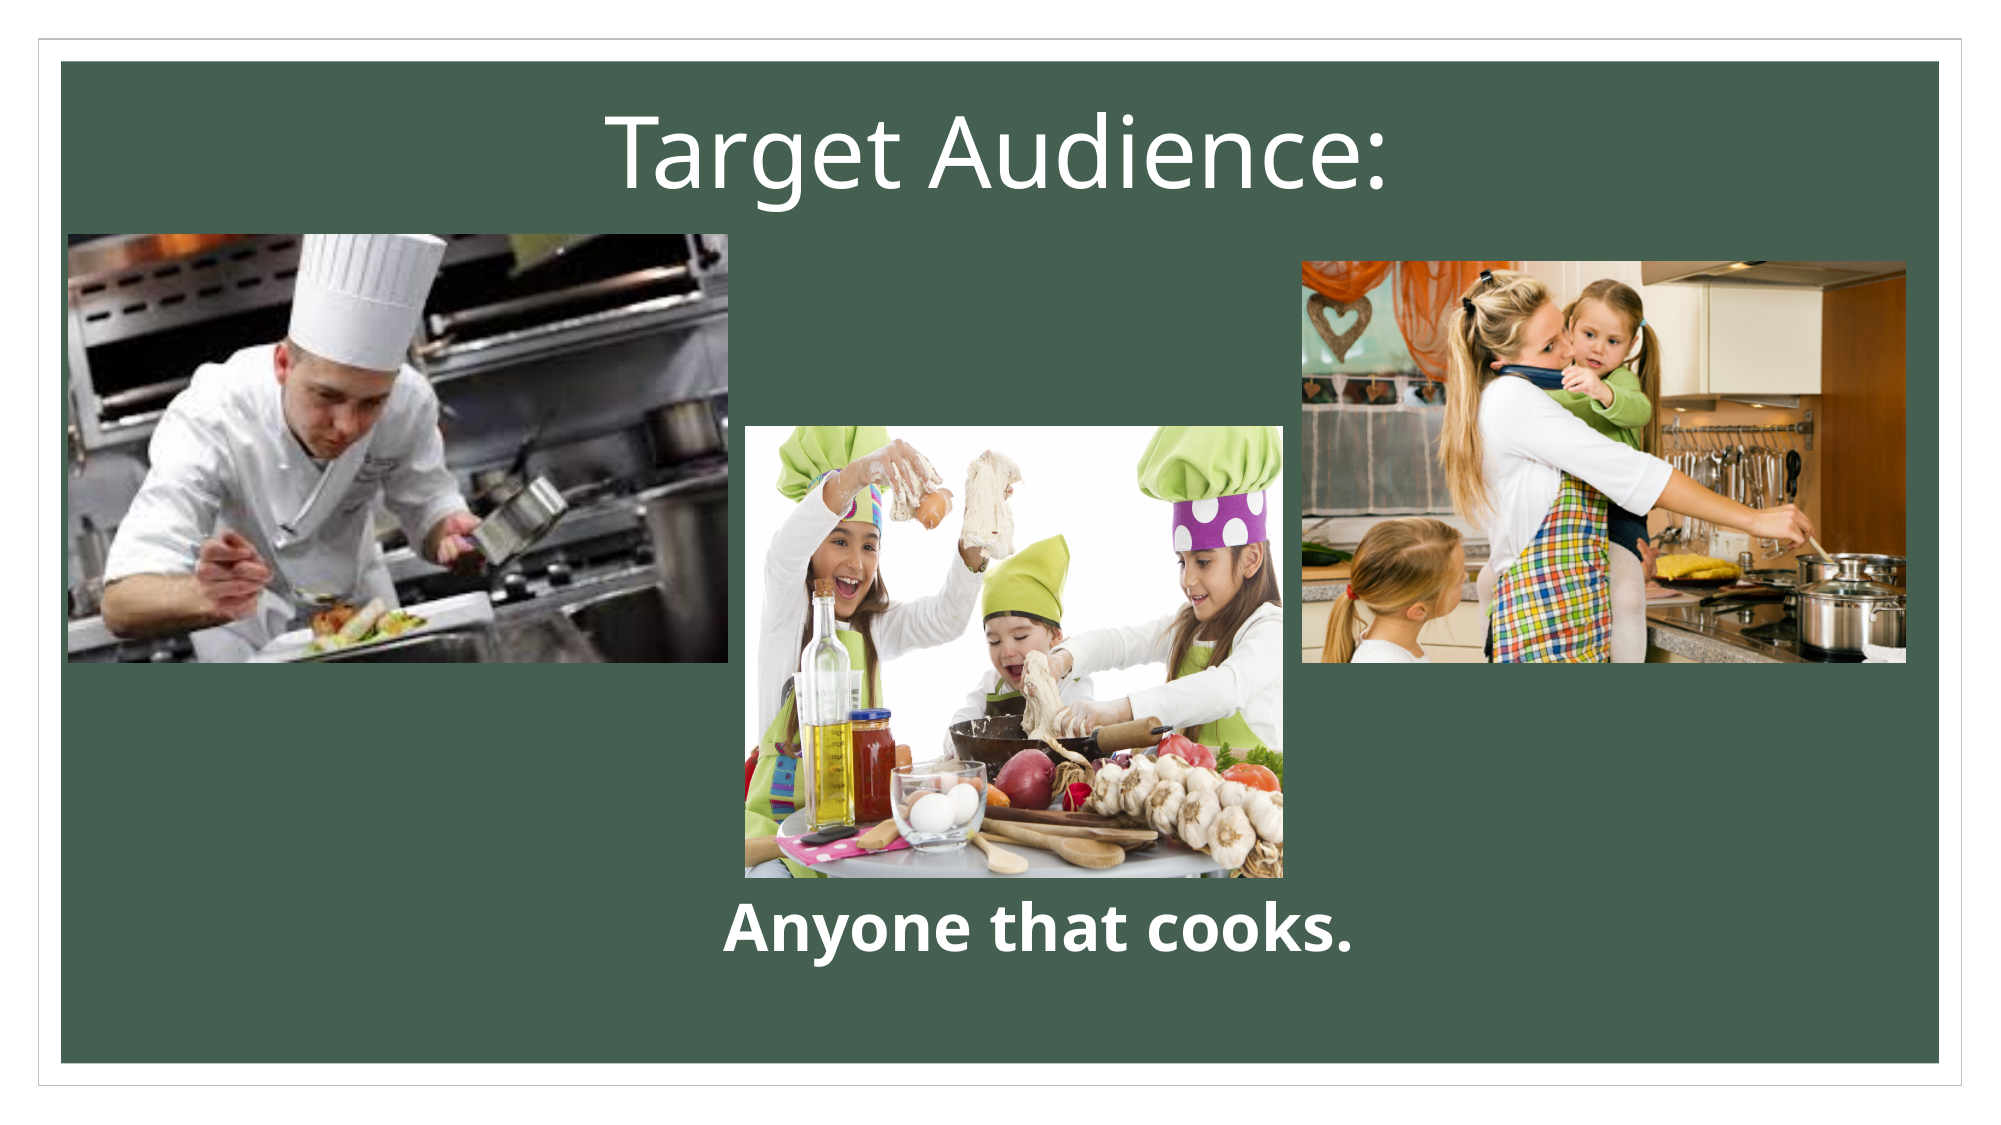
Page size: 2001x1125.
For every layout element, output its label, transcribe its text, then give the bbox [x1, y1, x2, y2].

title Target Audience: [172, 77, 1823, 234]
picture [745, 426, 1283, 879]
picture [1302, 261, 1906, 663]
list Anyone that cooks. [709, 878, 1461, 1020]
picture [68, 234, 728, 663]
